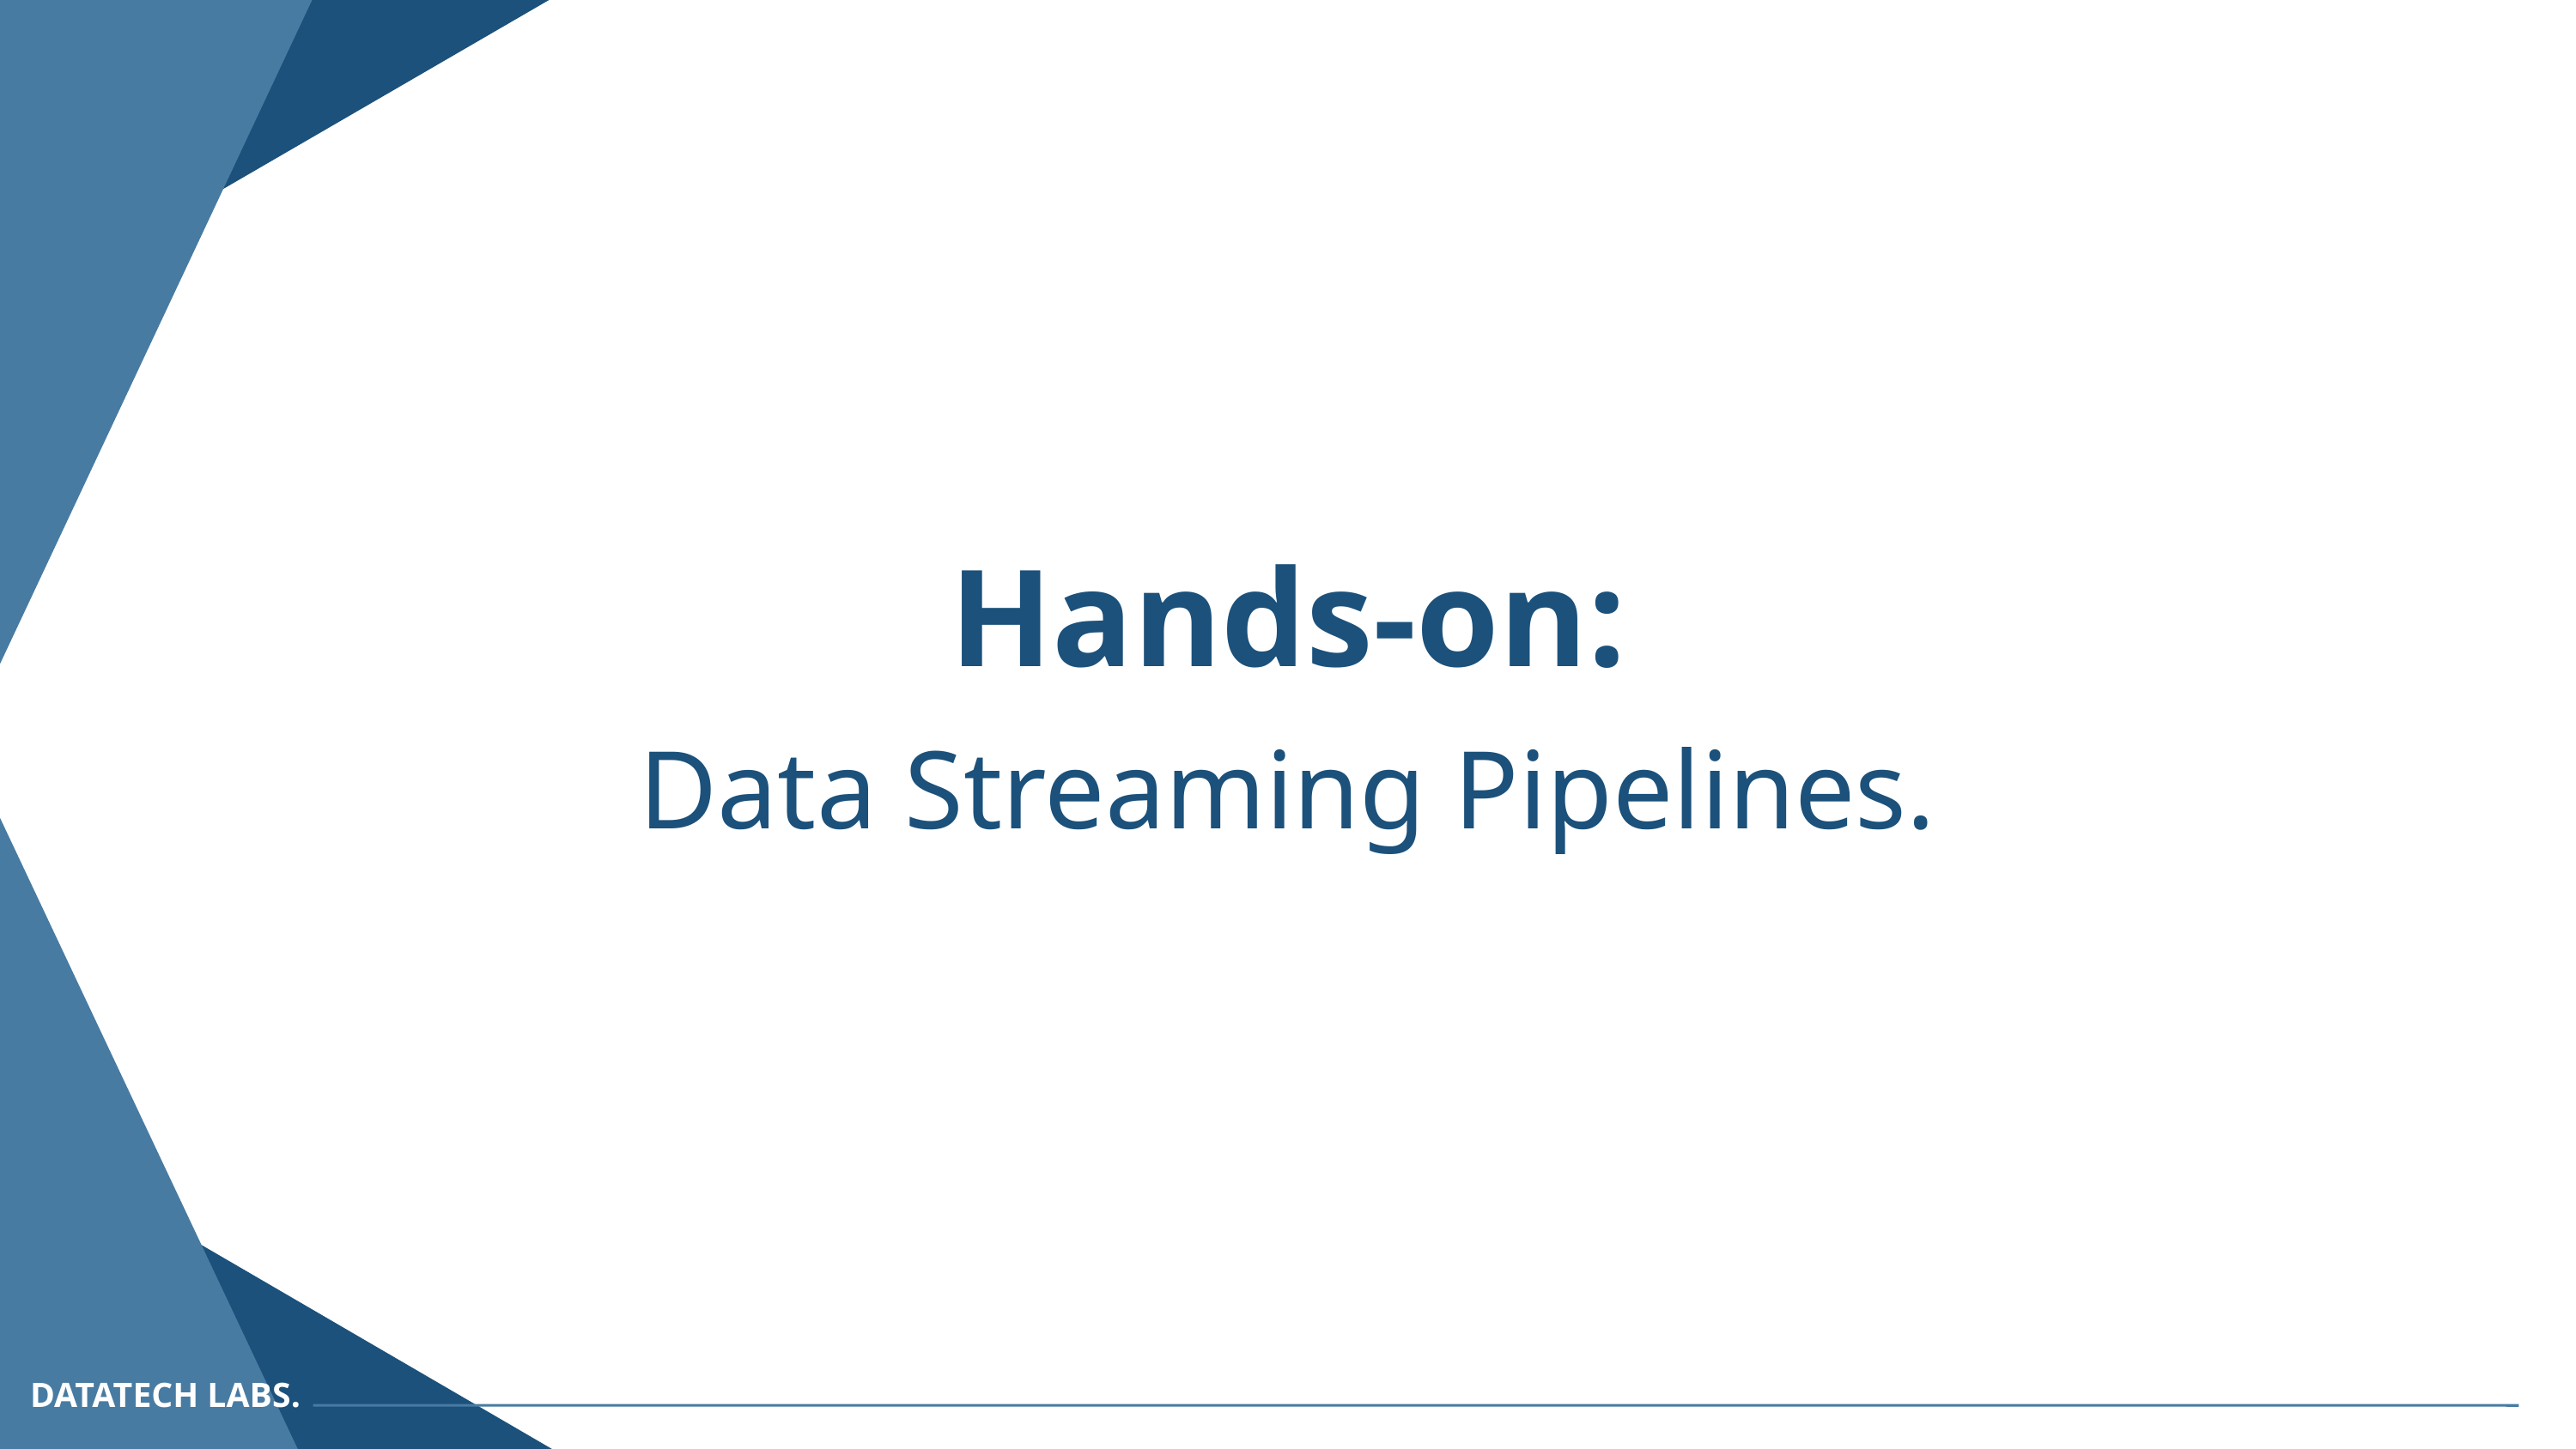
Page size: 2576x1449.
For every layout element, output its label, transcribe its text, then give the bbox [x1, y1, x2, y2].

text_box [0, 0, 633, 1449]
text_box Hands-on: [639, 532, 2019, 694]
text_box Data Streaming Pipelines. [639, 721, 2135, 851]
